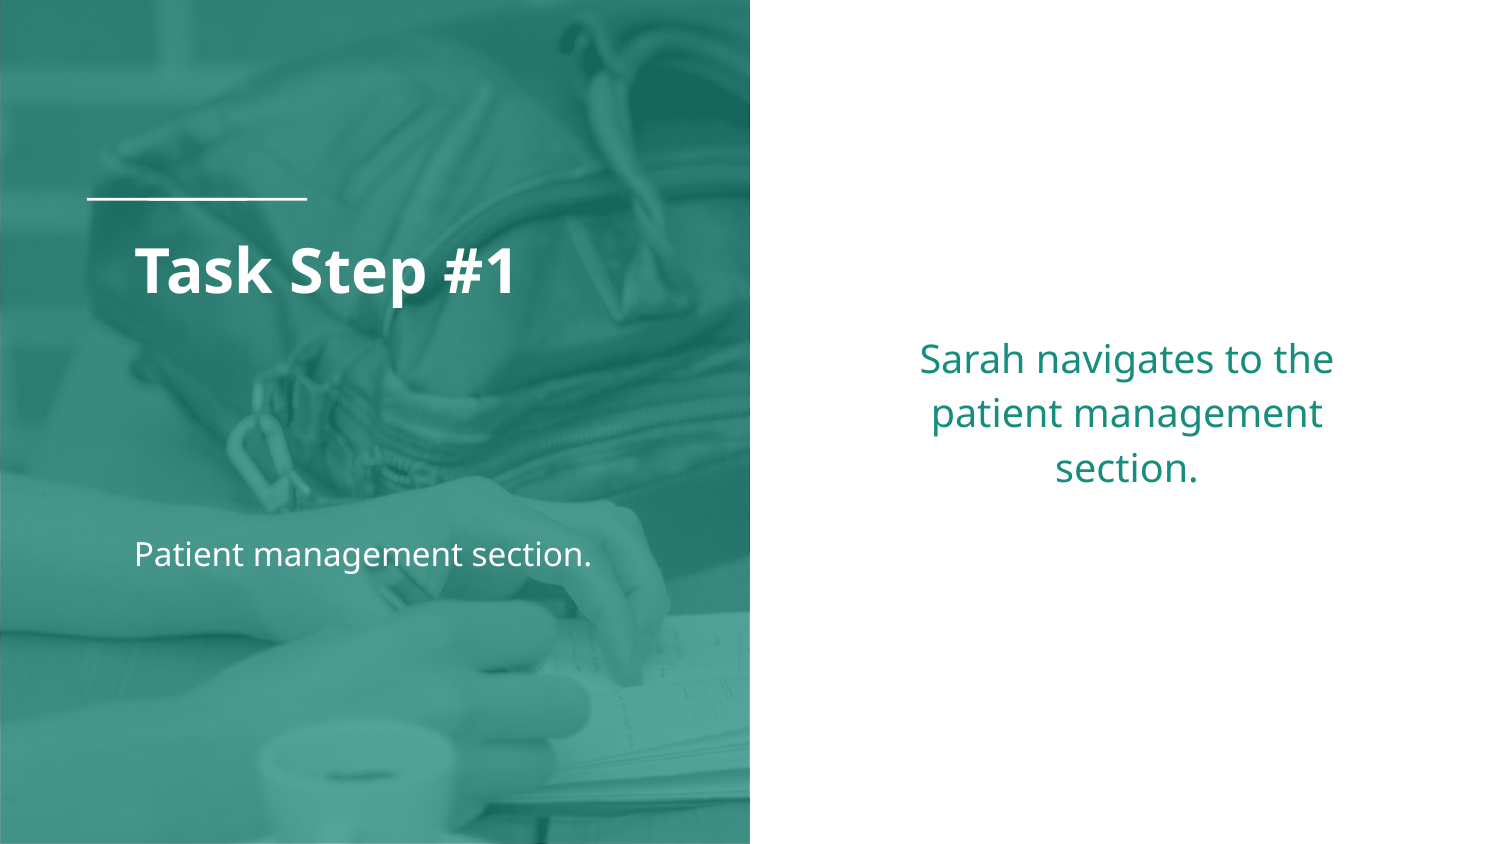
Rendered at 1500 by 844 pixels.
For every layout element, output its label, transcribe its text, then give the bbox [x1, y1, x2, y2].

subtitle Patient management section. [118, 518, 661, 644]
title Task Step #1 [119, 216, 662, 494]
list Sarah navigates to the patient management section. [850, 311, 1404, 519]
